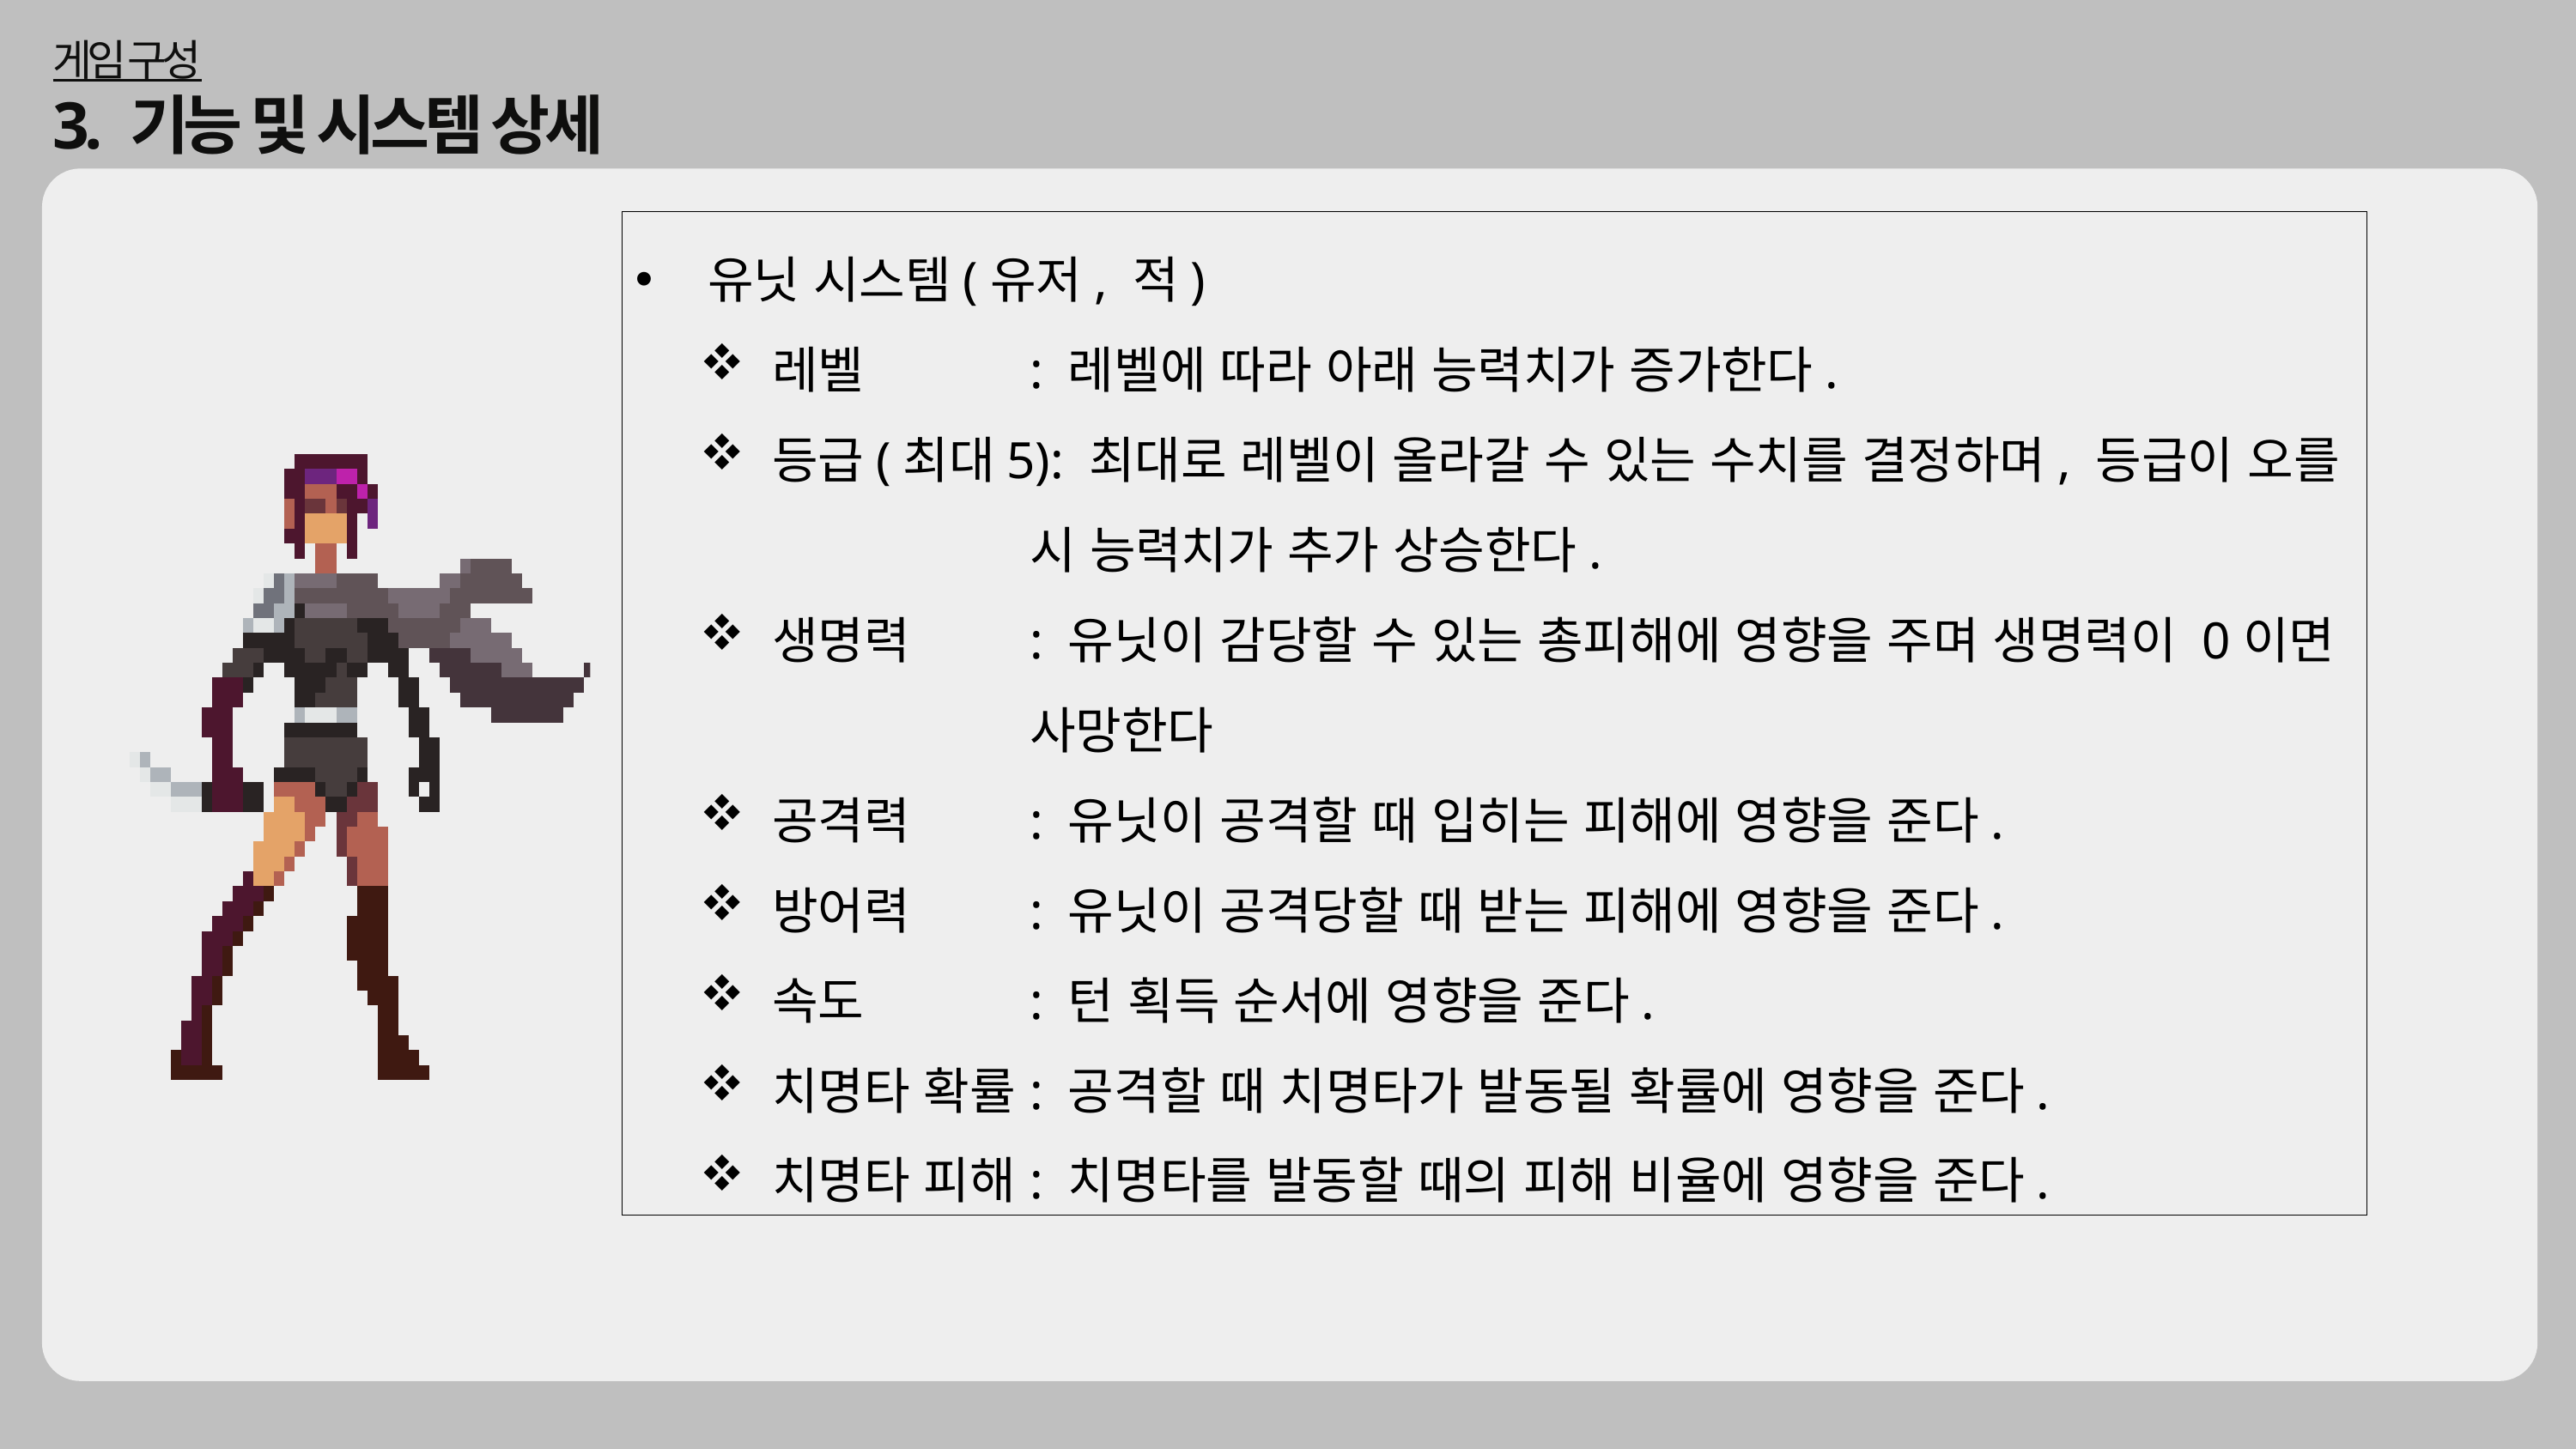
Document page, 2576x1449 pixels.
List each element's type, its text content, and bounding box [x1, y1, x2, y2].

picture [75, 354, 591, 1095]
text_box 게임 구성 3. 기능 및 시스템 상세 [39, 26, 848, 168]
text_box 유닛 시스템(유저, 적) 레벨 : 레벨에 따라 아래 능력치가 증가한다. 등급(최대5): 최대로 레벨이 올라갈 수 있는 수치를 결정하며, 등급이 오를 시 능력치가 추가 상승한다. 생명력 : 유닛이 감당할 수 있는 총피해에 영향을 주며 생명력이 0이면 사망한다 공격력 : 유닛이 공격할 때 입히는 피해에 영향을 준다. 방어력 : 유닛이 공격당할 때 받는 피해에 영향을 준다. 속도 : 턴 획득 순서에 영향을 준다. 치명타 확률 : 공격할 때 치명타가 발동될 확률에 영향을 준다. 치명타 피해 : 치명타를 발동할 때의 피해 비율에 영향을 준다. [622, 211, 2367, 1216]
text_box [39, 167, 2540, 1383]
